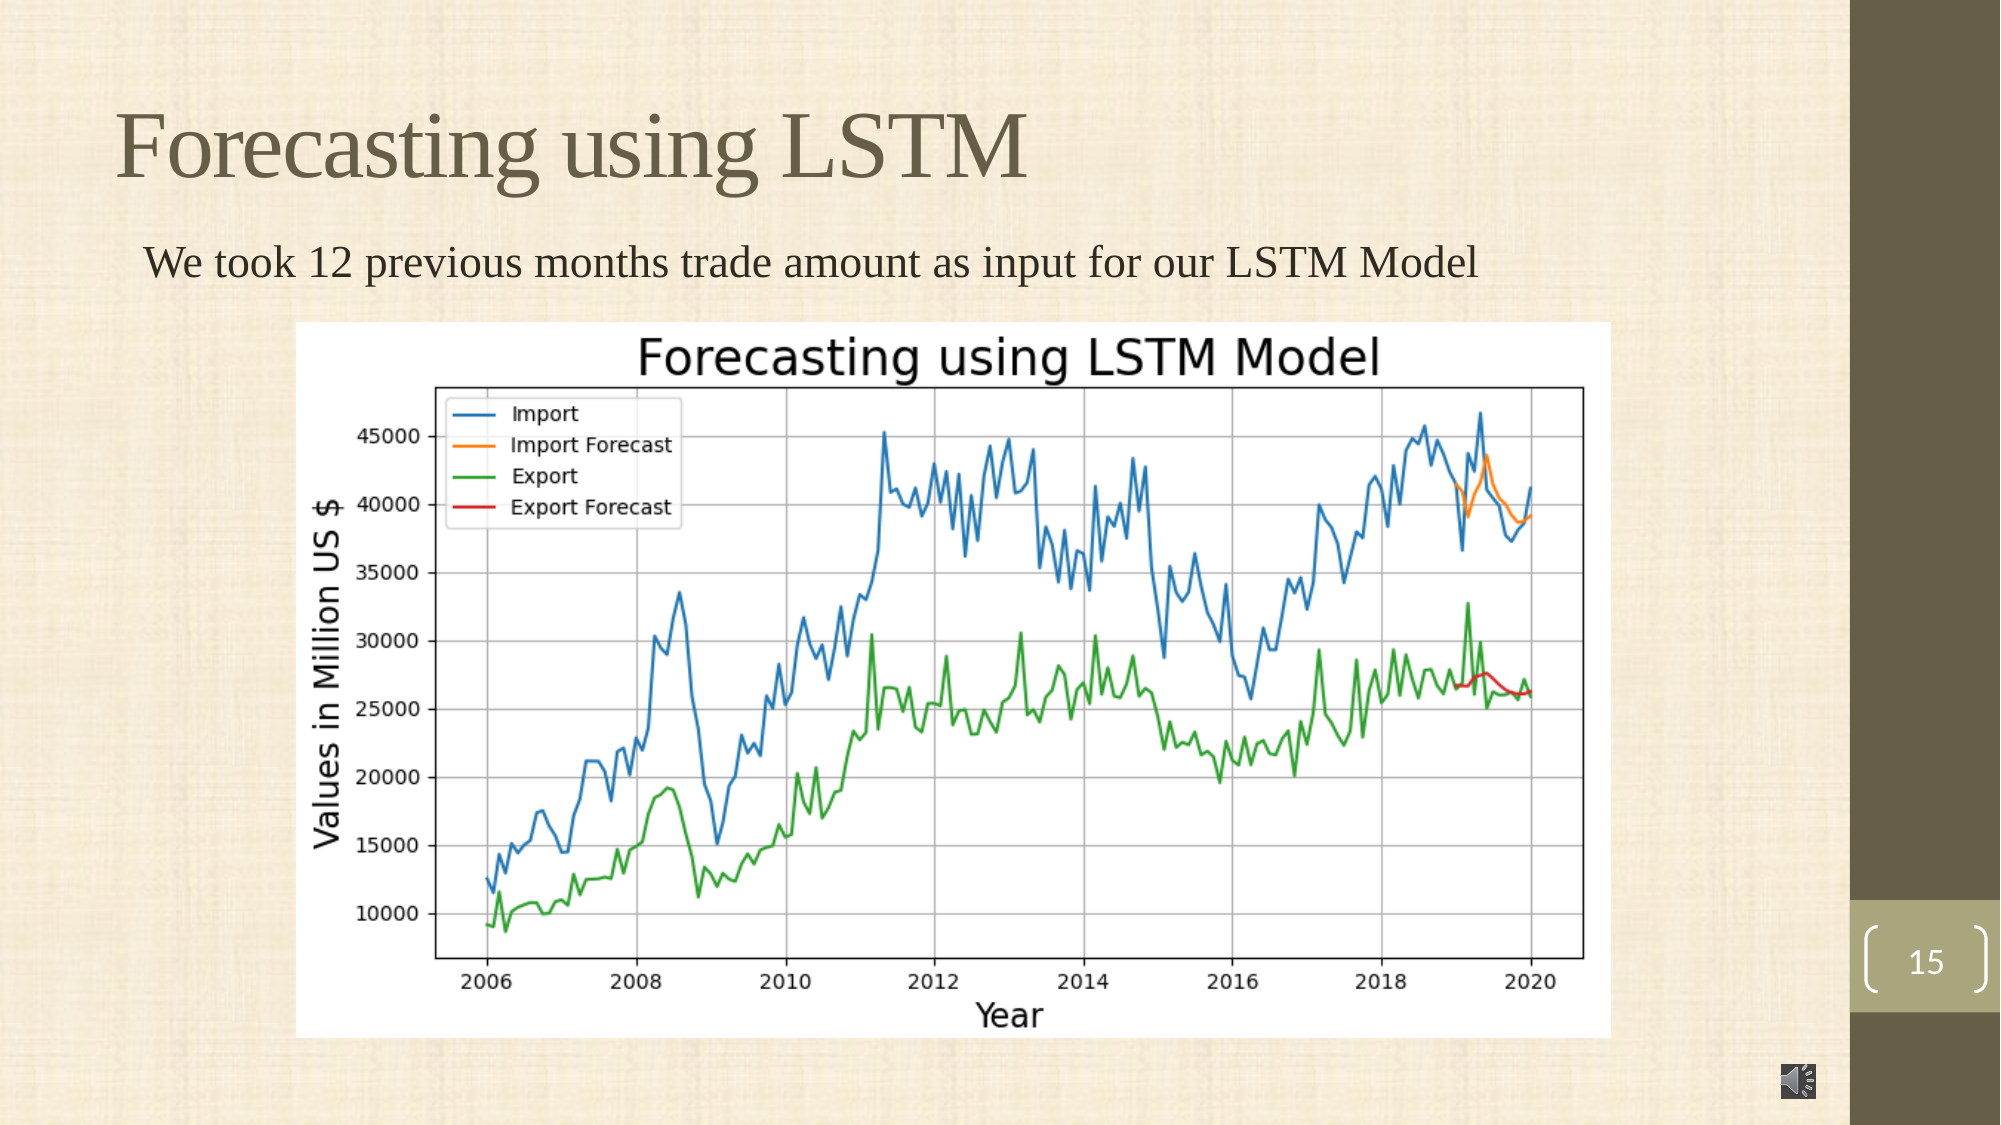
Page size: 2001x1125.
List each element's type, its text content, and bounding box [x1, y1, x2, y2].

text_box We took 12 previous months trade amount as input for our LSTM Model [128, 224, 1737, 294]
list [295, 321, 1612, 1038]
slide_number 15 [1864, 925, 1988, 994]
picture [1779, 1062, 1818, 1101]
title Forecasting using LSTM [99, 45, 1767, 233]
